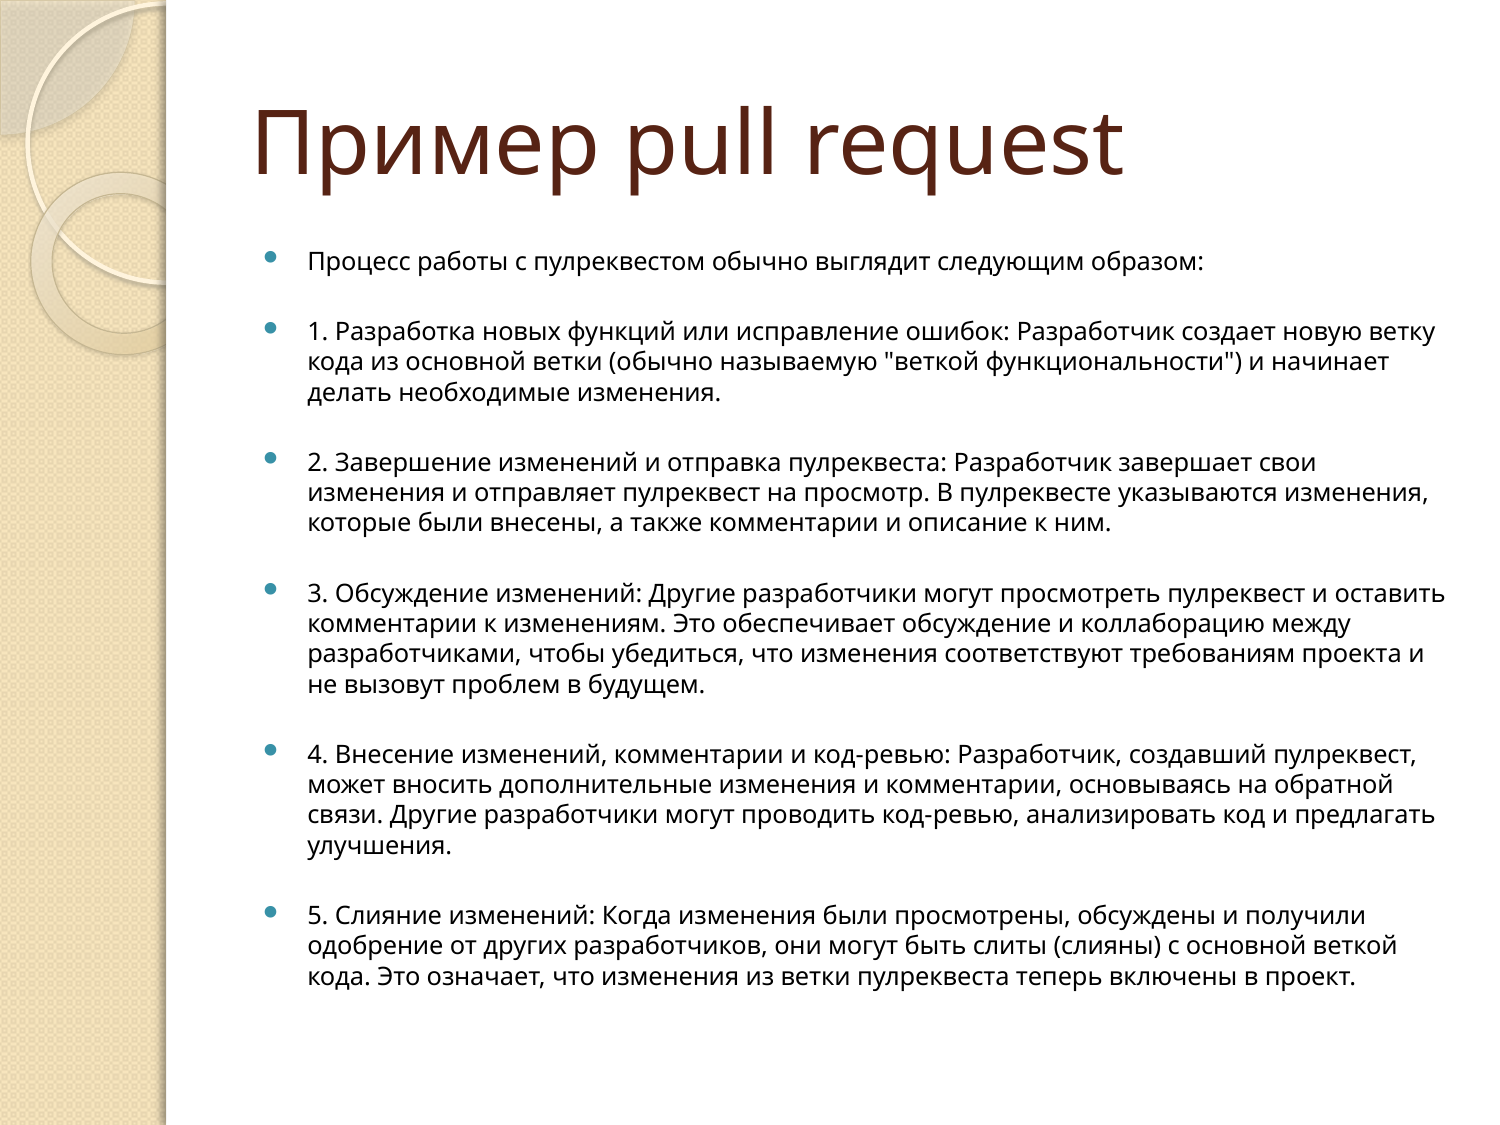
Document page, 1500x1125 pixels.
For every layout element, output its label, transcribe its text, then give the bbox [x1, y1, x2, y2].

list Процесс работы с пулреквестом обычно выглядит следующим образом: 1. Разработка новых функций или исправление ошибок: Разработчик создает новую ветку кода из основной ветки (обычно называемую "веткой функциональности") и начинает делать необходимые изменения. 2. Завершение изменений и отправка пулреквеста: Разработчик завершает свои изменения и отправляет пулреквест на просмотр. В пулреквесте указываются изменения, которые были внесены, а также комментарии и описание к ним. 3. Обсуждение изменений: Другие разработчики могут просмотреть пулреквест и оставить комментарии к изменениям. Это обеспечивает обсуждение и коллаборацию между разработчиками, чтобы убедиться, что изменения соответствуют требованиям проекта и не вызовут проблем в будущем. 4. Внесение изменений, комментарии и код-ревью: Разработчик, создавший пулреквест, может вносить дополнительные изменения и комментарии, основываясь на обратной связи. Другие разработчики могут проводить код-ревью, анализировать код и предлагать улучшения. 5. Слияние изменений: Когда изменения были просмотрены, обсуждены и получили одобрение от других разработчиков, они могут быть слиты (слияны) с основной веткой кода. Это означает, что изменения из ветки пулреквеста теперь включены в проект. [235, 237, 1466, 1025]
title Пример pull request [235, 45, 1466, 233]
